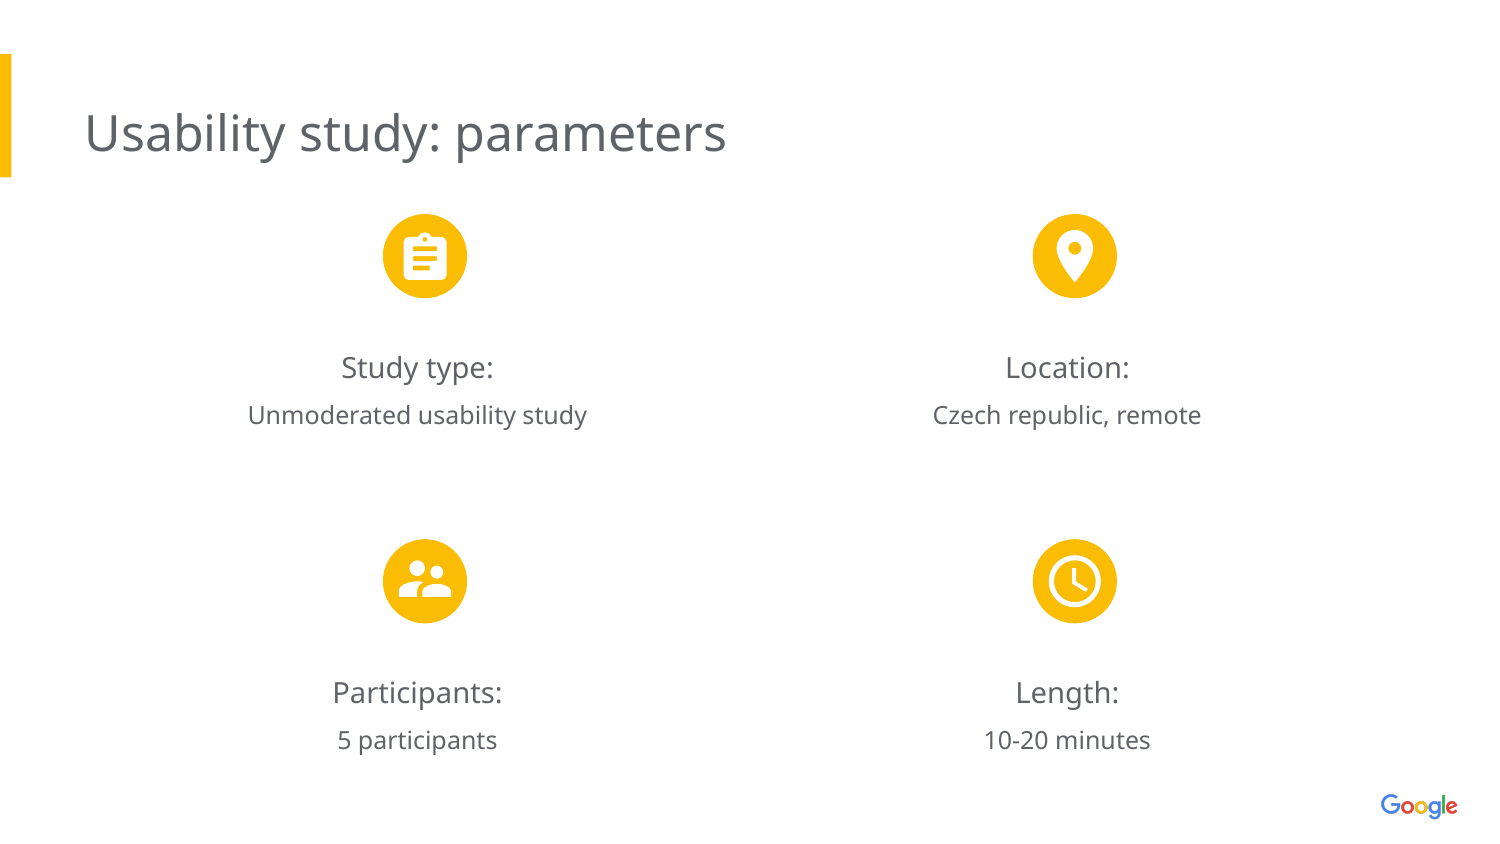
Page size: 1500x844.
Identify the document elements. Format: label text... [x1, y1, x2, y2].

text_box Length: 10-20 minutes [792, 642, 1358, 770]
text_box Location: Czech republic, remote [792, 316, 1358, 445]
text_box [409, 560, 425, 577]
text_box [398, 581, 424, 597]
text_box [1048, 555, 1101, 608]
text_box [1032, 539, 1117, 624]
text_box [382, 539, 468, 624]
text_box [1032, 214, 1117, 299]
text_box Usability study: parameters [84, 85, 1095, 176]
text_box [1056, 229, 1094, 283]
text_box [403, 232, 447, 280]
text_box Study type: Unmoderated usability study [142, 316, 708, 445]
text_box [382, 214, 468, 299]
text_box [422, 583, 452, 597]
text_box [430, 565, 444, 579]
picture [1381, 794, 1458, 820]
text_box Participants: 5 participants [142, 642, 708, 770]
